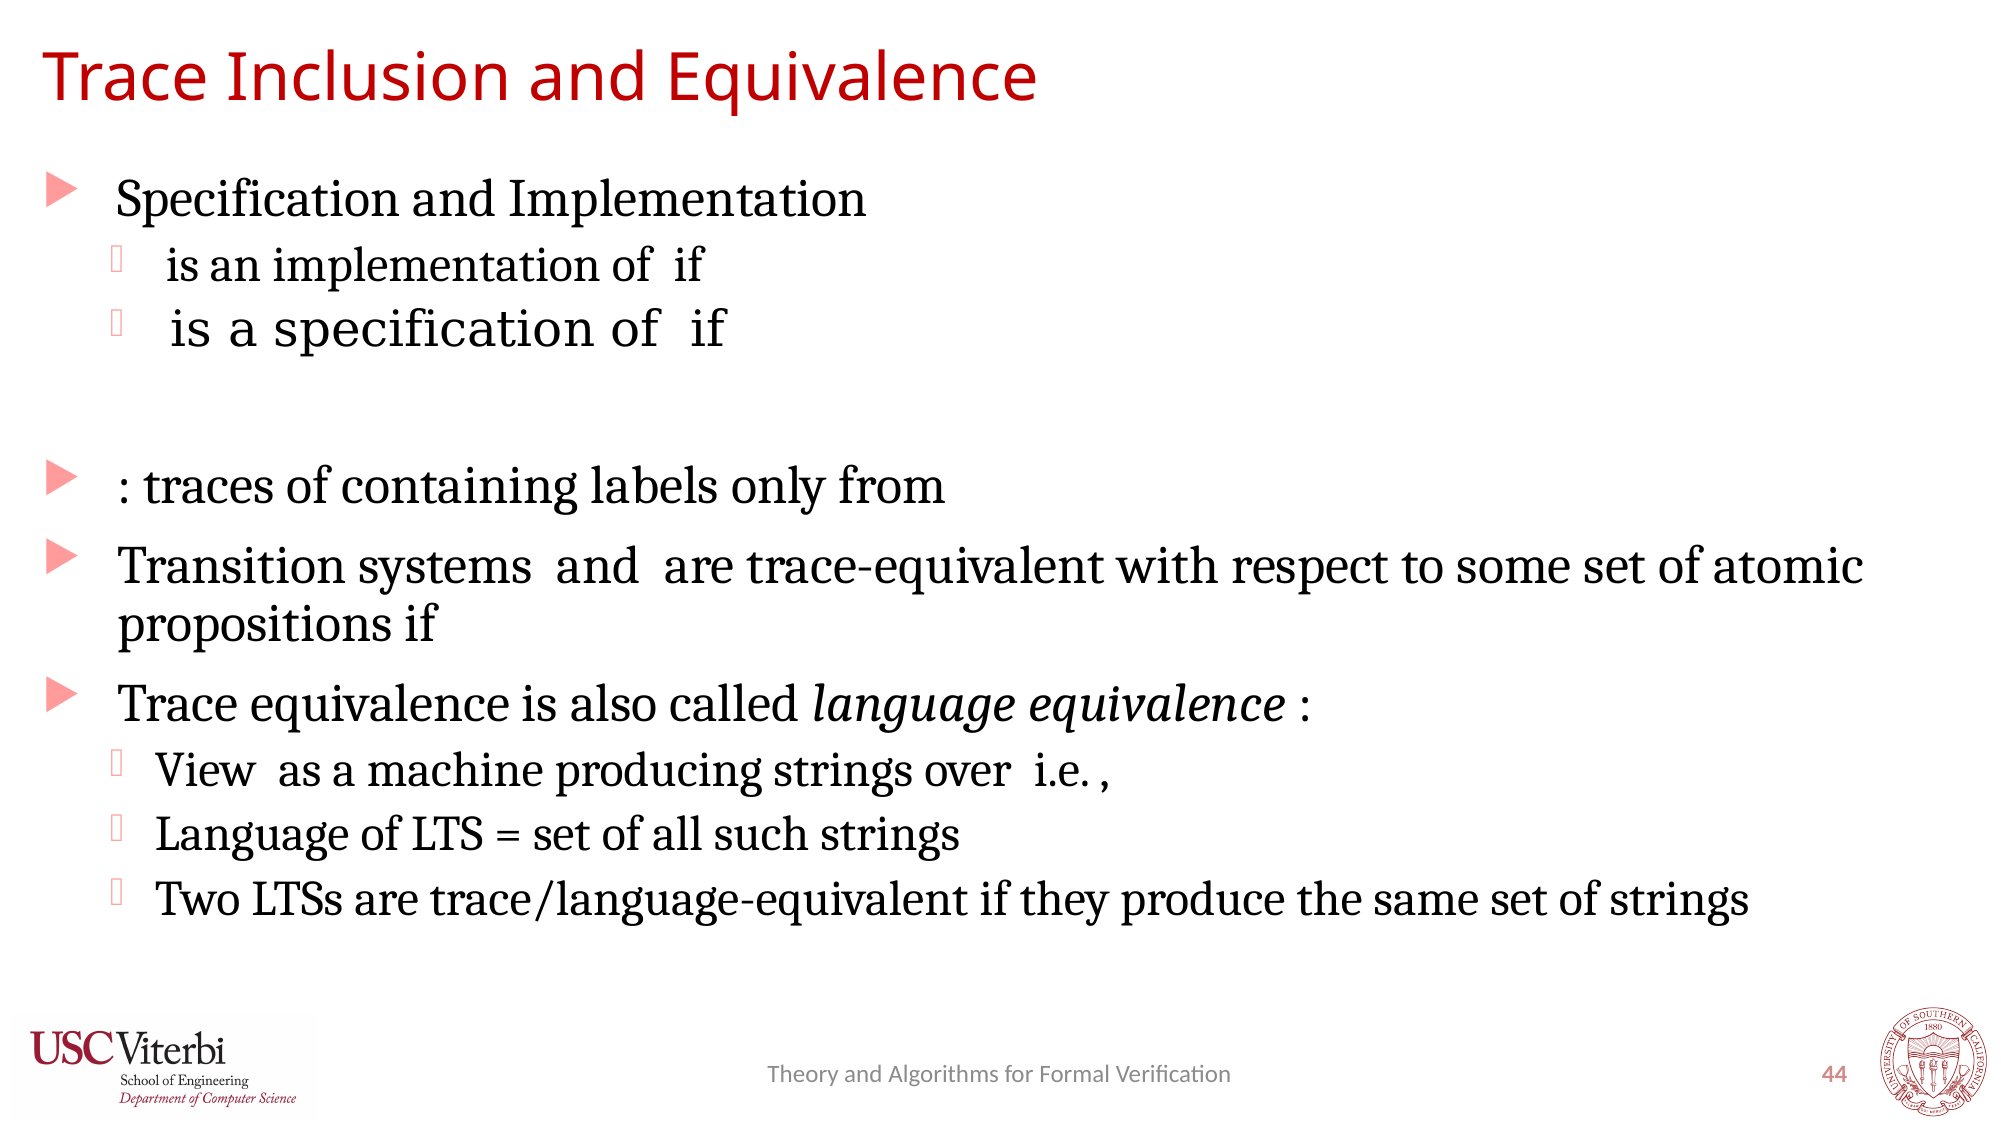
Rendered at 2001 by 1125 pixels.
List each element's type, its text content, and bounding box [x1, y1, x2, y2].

slide_number 44 [1684, 1042, 1863, 1103]
picture [12, 1014, 316, 1119]
footer Theory and Algorithms for Formal Verification [662, 1042, 1338, 1103]
title Trace Inclusion and Equivalence [27, 18, 1819, 141]
picture [1879, 1002, 1988, 1119]
